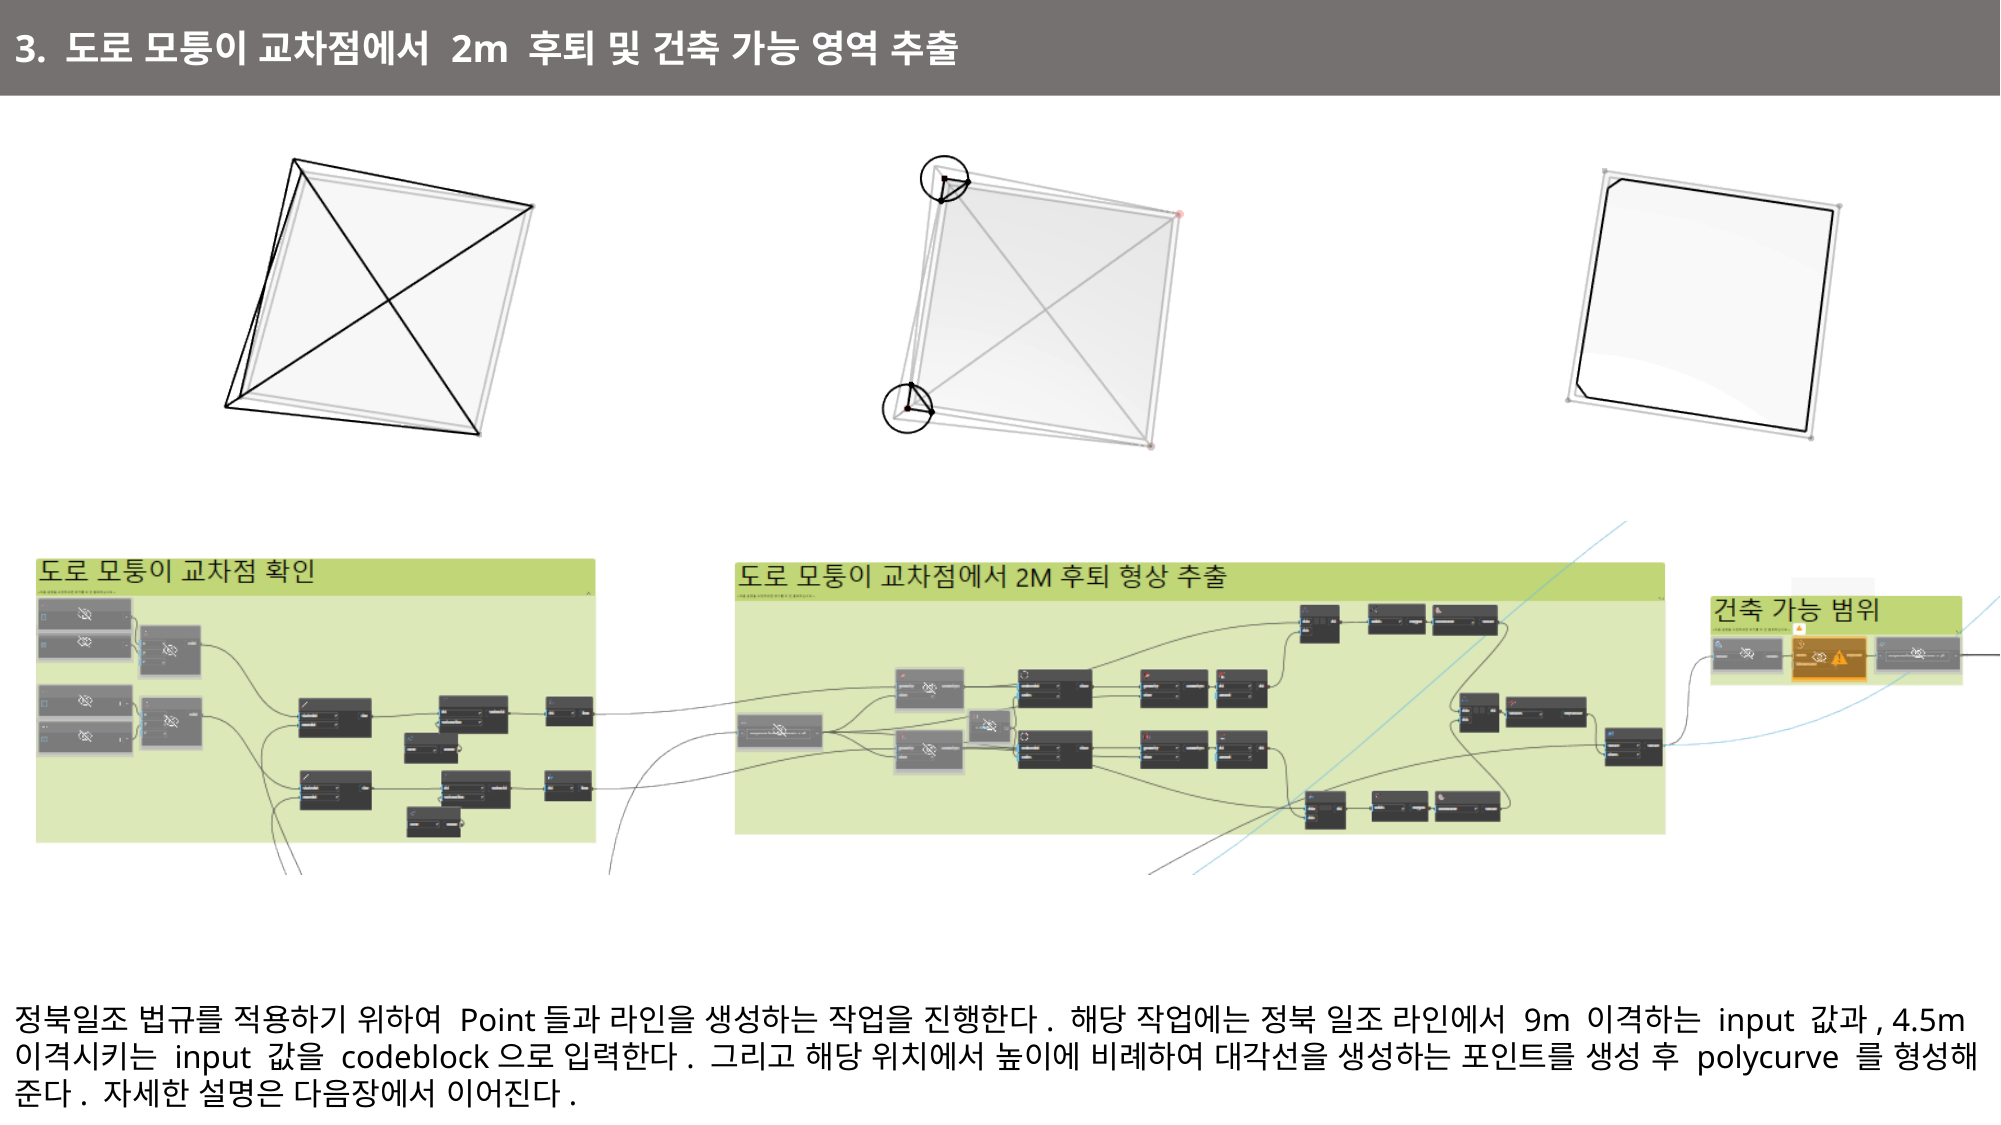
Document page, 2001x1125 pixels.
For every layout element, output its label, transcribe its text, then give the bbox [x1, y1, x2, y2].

text_box 3. 도로 모퉁이 교차점에서 2m 후퇴 및 건축 가능 영역 추출 [0, 0, 2000, 97]
picture [1498, 132, 1878, 470]
picture [0, 521, 2000, 875]
text_box 정북일조 법규를 적용하기 위하여 Point들과 라인을 생성하는 작업을 진행한다. 해당 작업에는 정북 일조 라인에서 9m 이격하는 input 값과, 4.5m 이격시키는 input 값을 codeblock으로 입력한다. 그리고 해당 위치에서 높이에 비례하여 대각선을 생성하는 포인트를 생성 후 polycurve 를 형성해 준다. 자세한 설명은 다음장에서 이어진다. [0, 992, 2000, 1120]
picture [853, 132, 1207, 486]
picture [160, 132, 573, 490]
